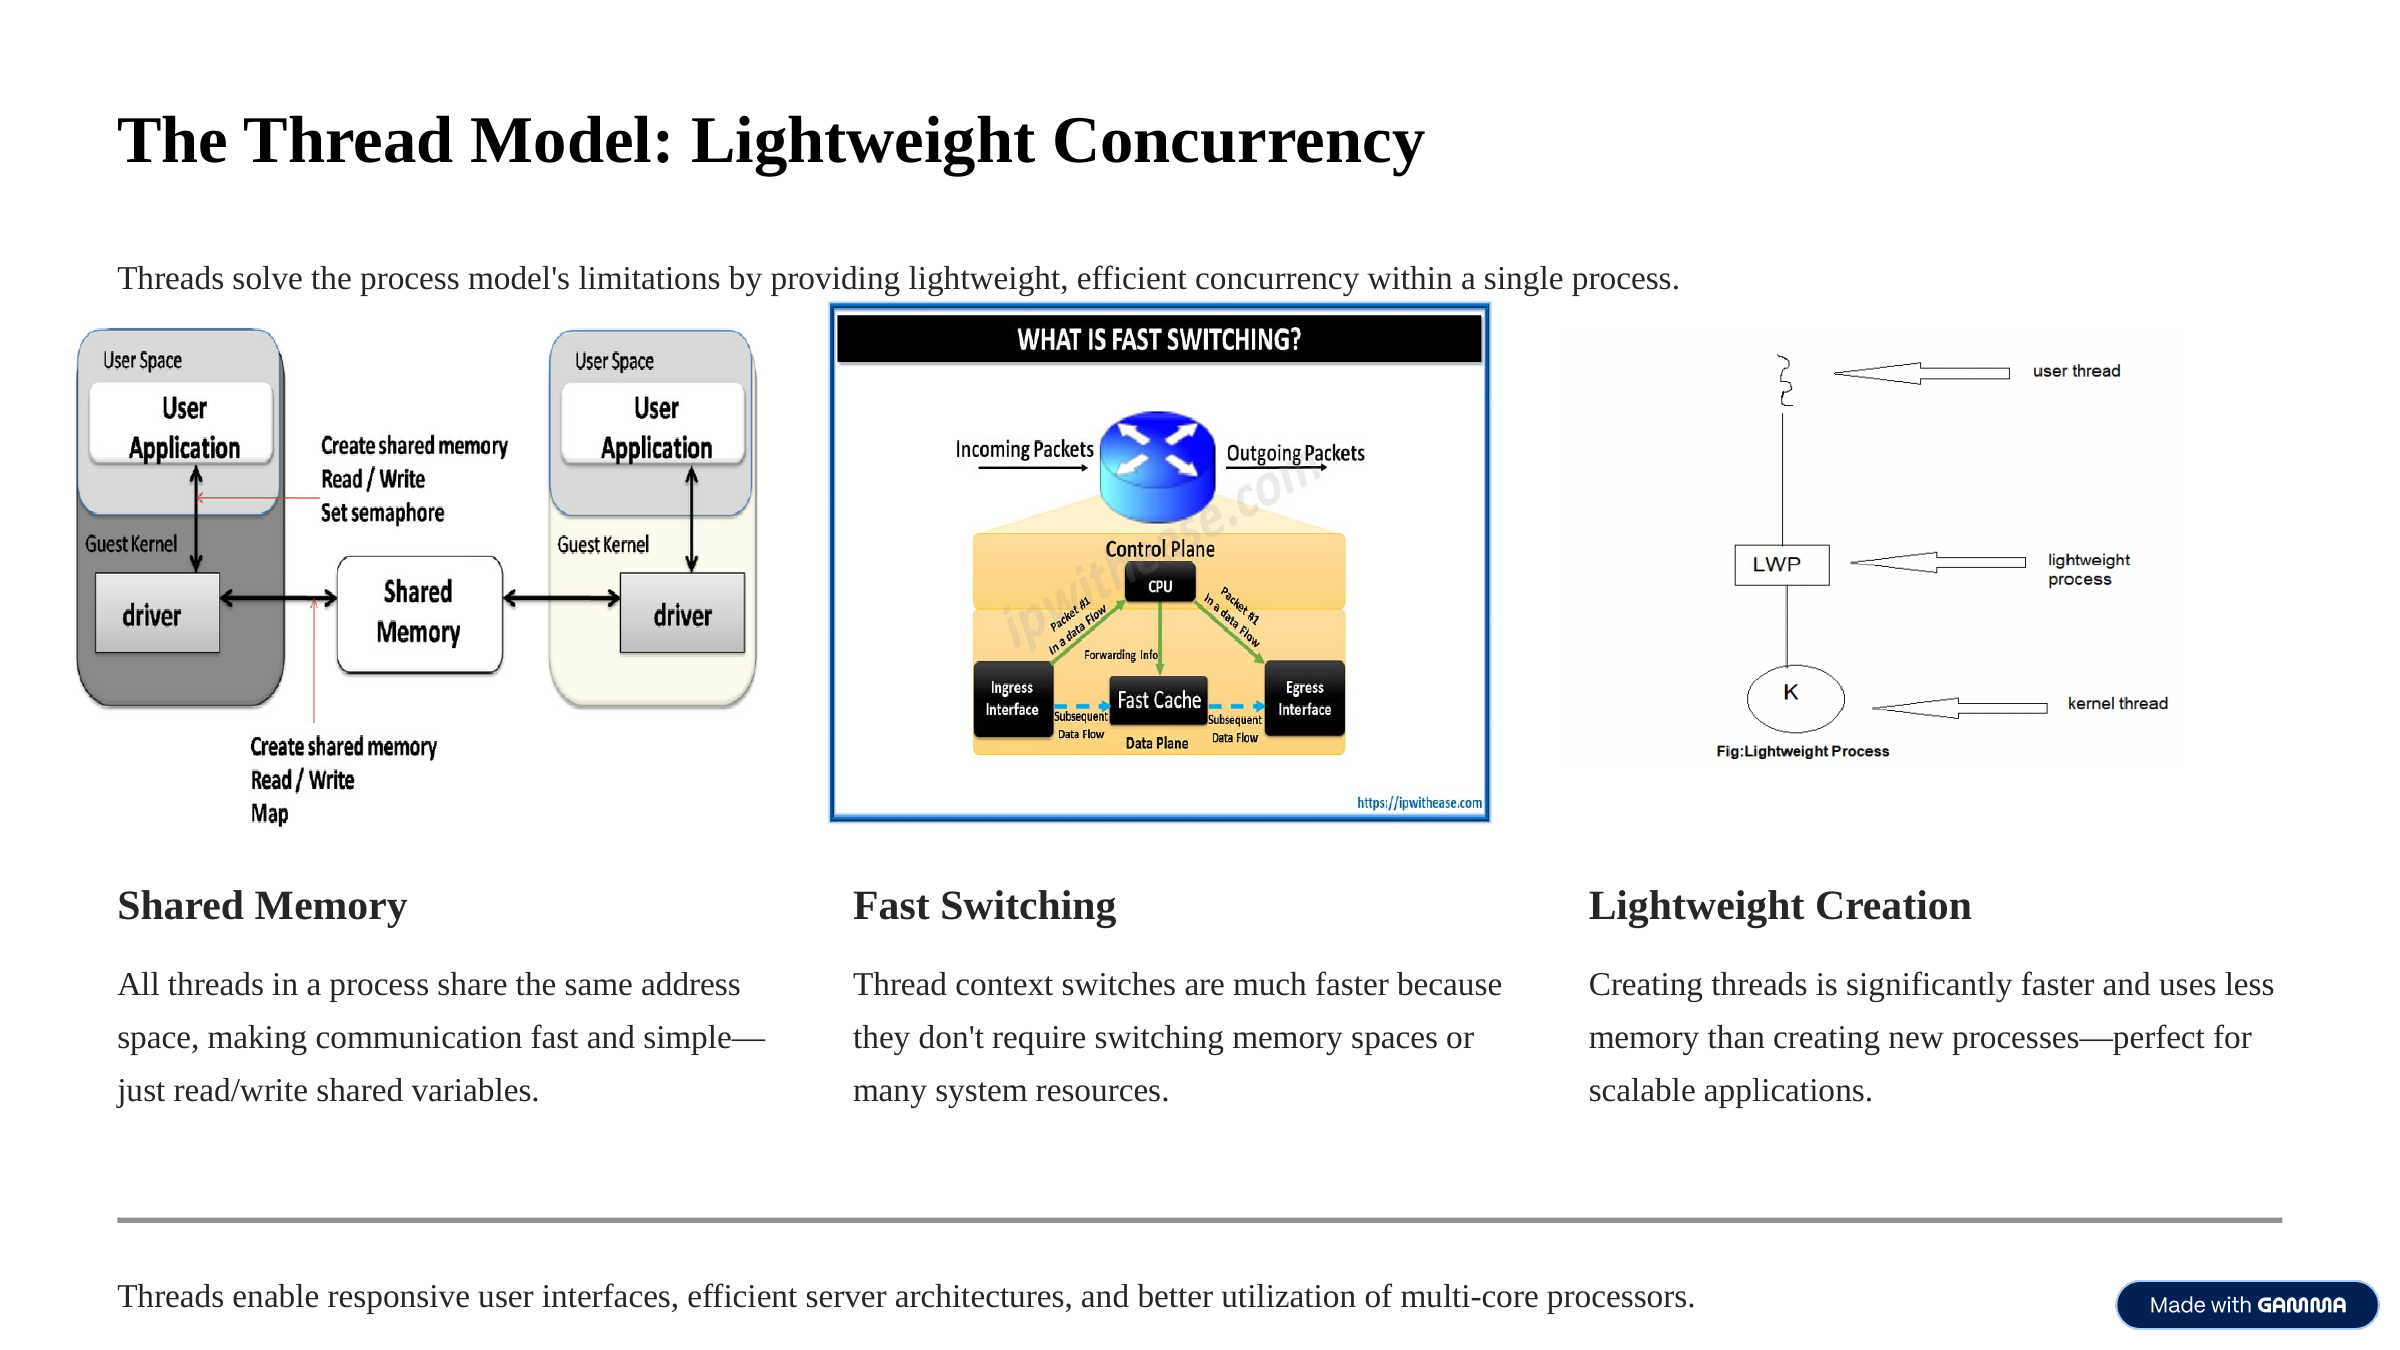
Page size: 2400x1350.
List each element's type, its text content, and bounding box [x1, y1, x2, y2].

text_box The Thread Model: Lightweight Concurrency [117, 92, 1585, 176]
text_box Thread context switches are much faster because they don't require switching memory spaces or many system resources. [853, 948, 1547, 1110]
text_box Lightweight Creation [1588, 875, 2018, 929]
picture [824, 298, 1494, 828]
text_box Fast Switching [853, 875, 1273, 929]
text_box All threads in a process share the same address space, making communication fast and simple—just read/write shared variables. [117, 948, 812, 1163]
text_box Threads enable responsive user interfaces, efficient server architectures, and better utilization of multi-core processors. [117, 1260, 2283, 1315]
text_box Threads solve the process model's limitations by providing lightweight, efficient concurrency within a single process. [117, 243, 2283, 297]
picture [2106, 1271, 2389, 1339]
picture [1560, 333, 2182, 767]
text_box Creating threads is significantly faster and uses less memory than creating new processes—perfect for scalable applications. [1588, 948, 2283, 1163]
text_box [117, 1217, 2283, 1223]
picture [72, 324, 759, 835]
text_box Shared Memory [117, 875, 537, 929]
